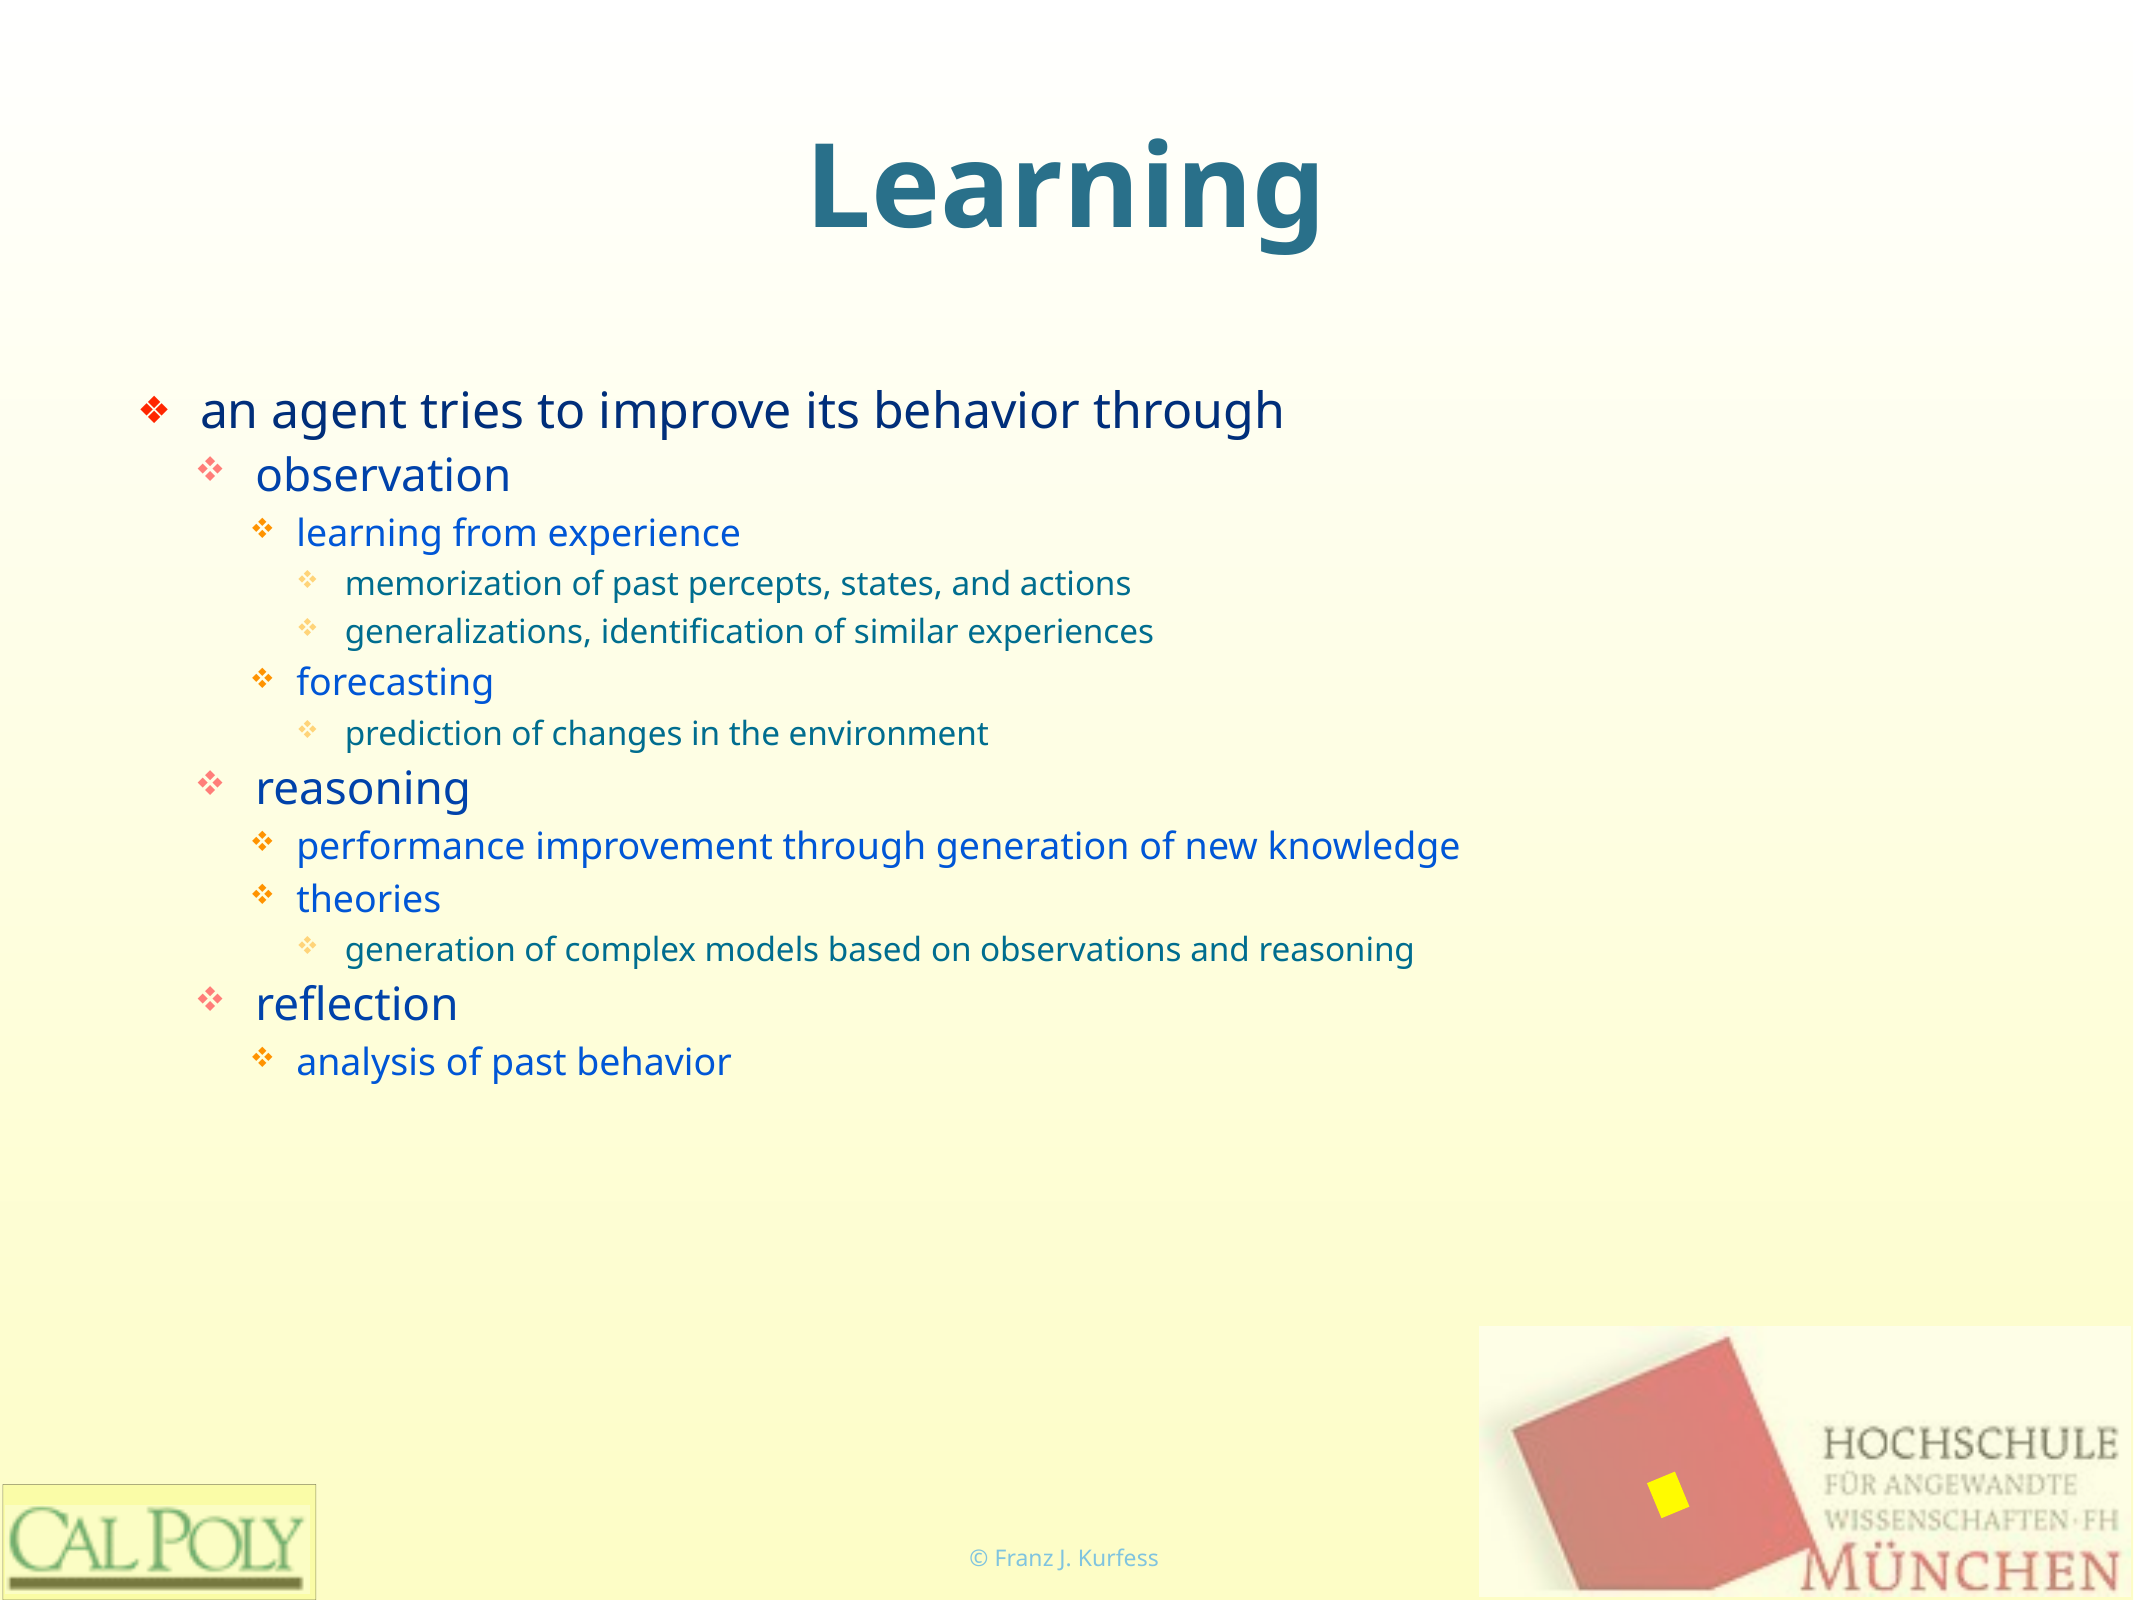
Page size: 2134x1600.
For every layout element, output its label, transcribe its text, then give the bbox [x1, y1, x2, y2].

slide_number [1646, 1471, 1690, 1519]
list an agent tries to improve its behavior through observation learning from experience memorization of past percepts, states, and actions generalizations, identification of similar experiences forecasting prediction of changes in the environment reasoning performance improvement through generation of new knowledge theories generation of complex models based on observations and reasoning reflection analysis of past behavior [128, 376, 2005, 1491]
title Learning [128, 0, 2005, 363]
